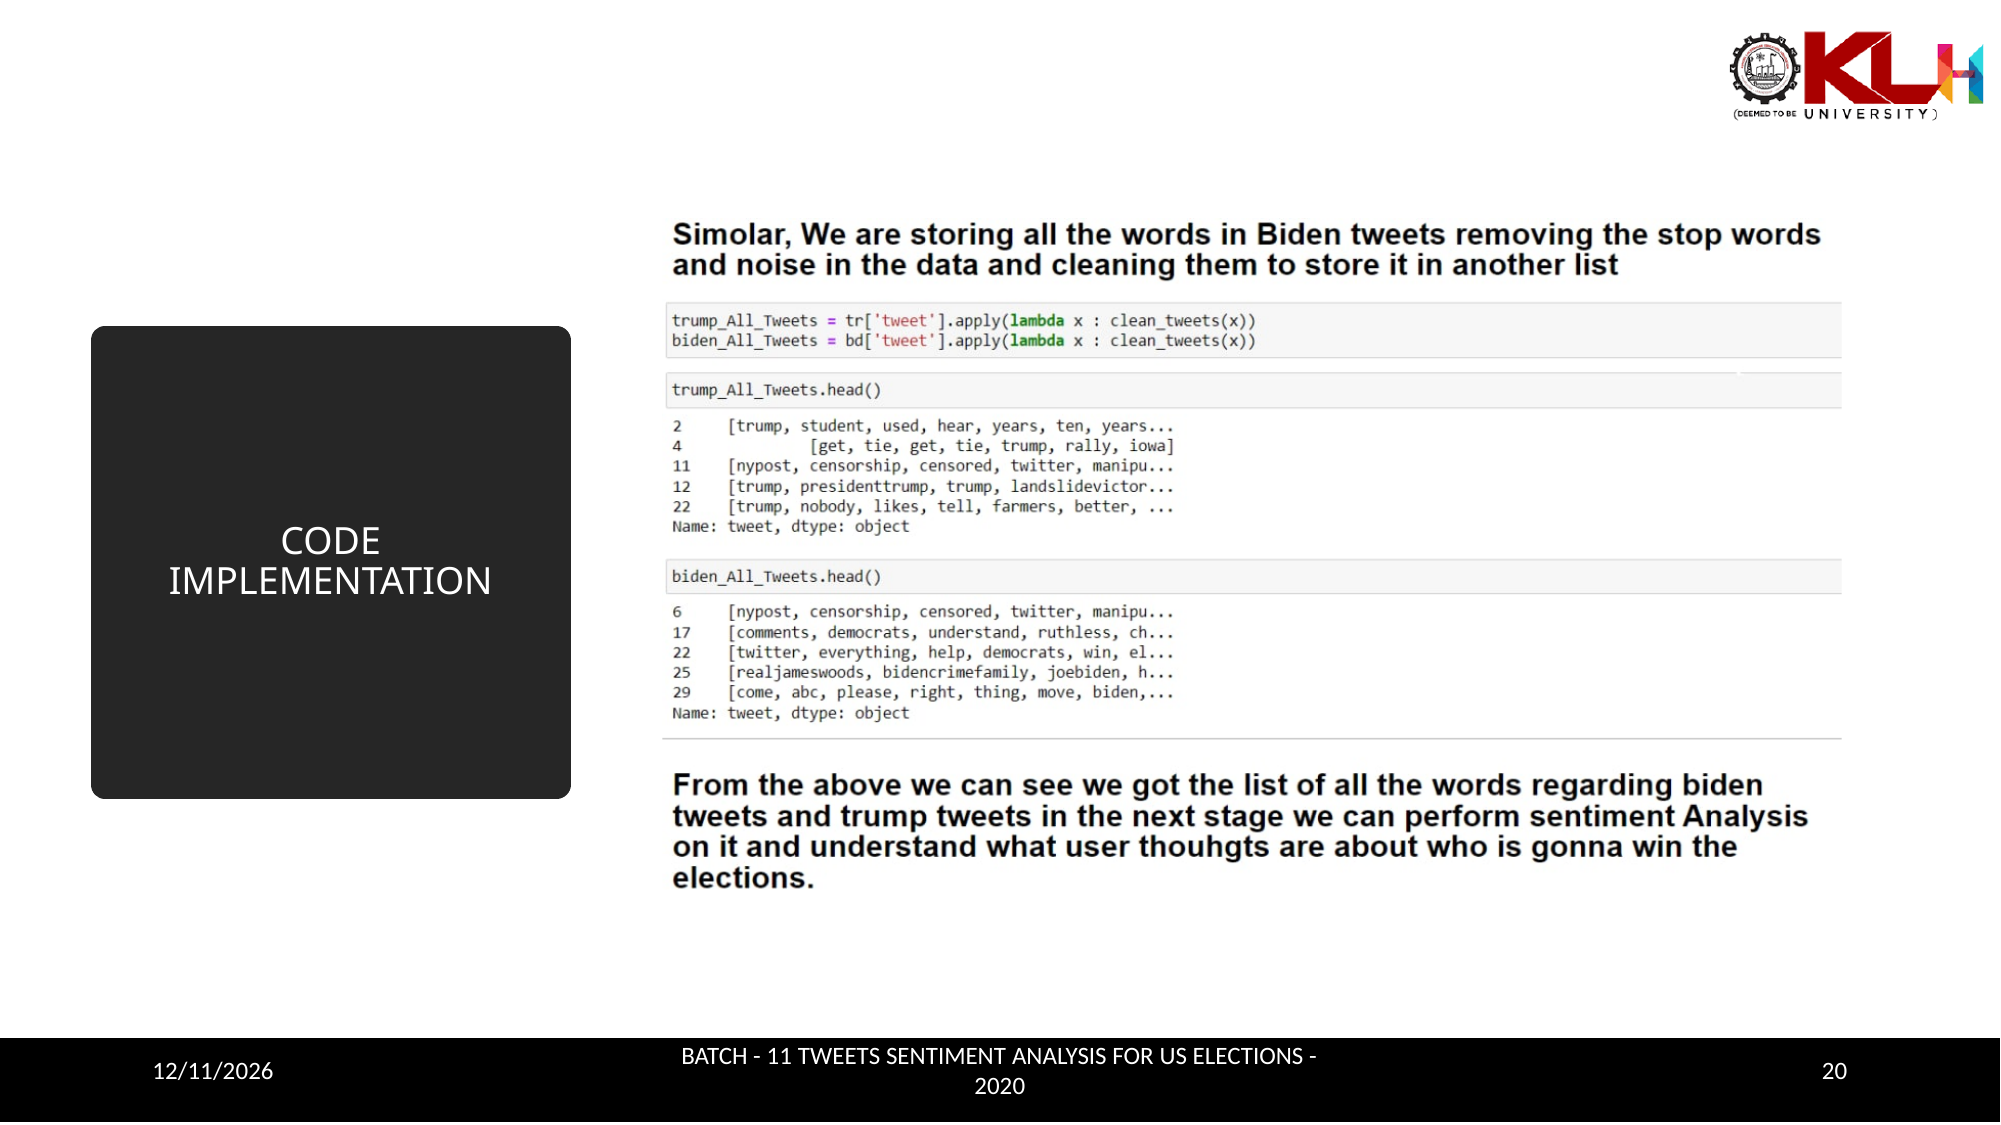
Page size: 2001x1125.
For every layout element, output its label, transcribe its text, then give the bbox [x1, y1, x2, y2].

text_box BATCH - 11 TWEETS SENTIMENT ANALYSIS FOR US ELECTIONS - 2020 [662, 1039, 1338, 1100]
picture [1724, 10, 1992, 138]
text_box 20 [1412, 1039, 1863, 1100]
text_box 27-09-2022 [137, 1039, 588, 1100]
text_box [0, 1038, 2000, 1122]
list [662, 218, 1842, 906]
title CODE IMPLEMENTATION [105, 340, 557, 785]
